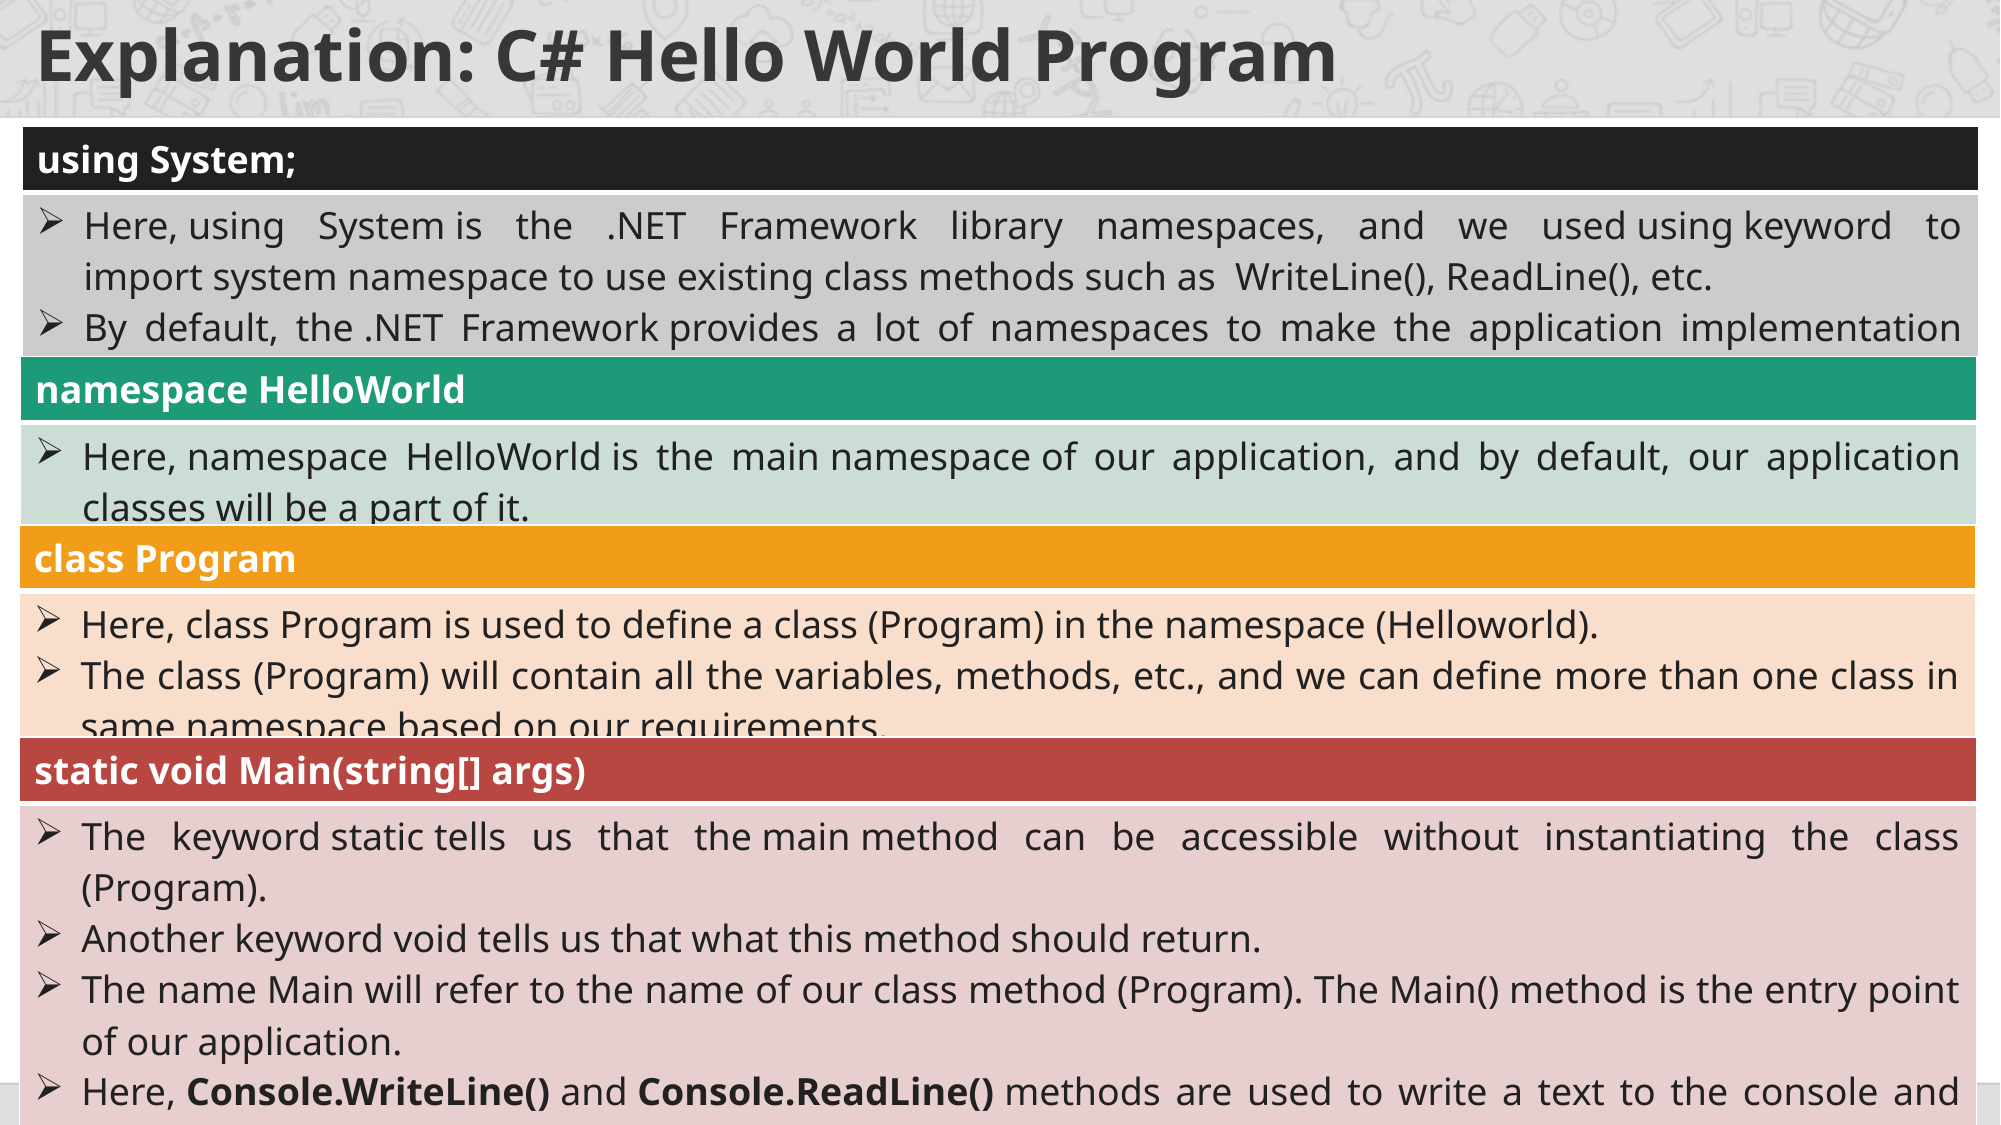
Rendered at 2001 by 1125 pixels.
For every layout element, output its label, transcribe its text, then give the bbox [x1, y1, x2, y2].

table_cell The keyword static tells us that the main method can be accessible without instantiating the class (Program). Another keyword void tells us that what this method should return. The name Main will refer to the name of our class method (Program). The Main() method is the entry point of our application. Here, Console.WriteLine() and Console.ReadLine() methods are used to write a text to the console and read the input from the console. [20, 806, 1976, 1125]
table_cell Here, using System is the .NET Framework library namespaces, and we used using keyword to import system namespace to use existing class methods such as WriteLine(), ReadLine(), etc. By default, the .NET Framework provides a lot of namespaces to make the application implementation easy. [23, 195, 1978, 356]
table_header using System; [23, 127, 1978, 190]
table_cell Here, class Program is used to define a class (Program) in the namespace (Helloworld). The class (Program) will contain all the variables, methods, etc., and we can define more than one class in same namespace based on our requirements. [20, 594, 1975, 736]
table_header static void Main(string[] args) [20, 738, 1976, 801]
table_header class Program [20, 526, 1975, 588]
table_cell Here, namespace HelloWorld is the main namespace of our application, and by default, our application classes will be a part of it. [21, 425, 1976, 524]
title Explanation: C# Hello World Program [0, 0, 2000, 117]
table_header namespace HelloWorld [21, 357, 1976, 420]
